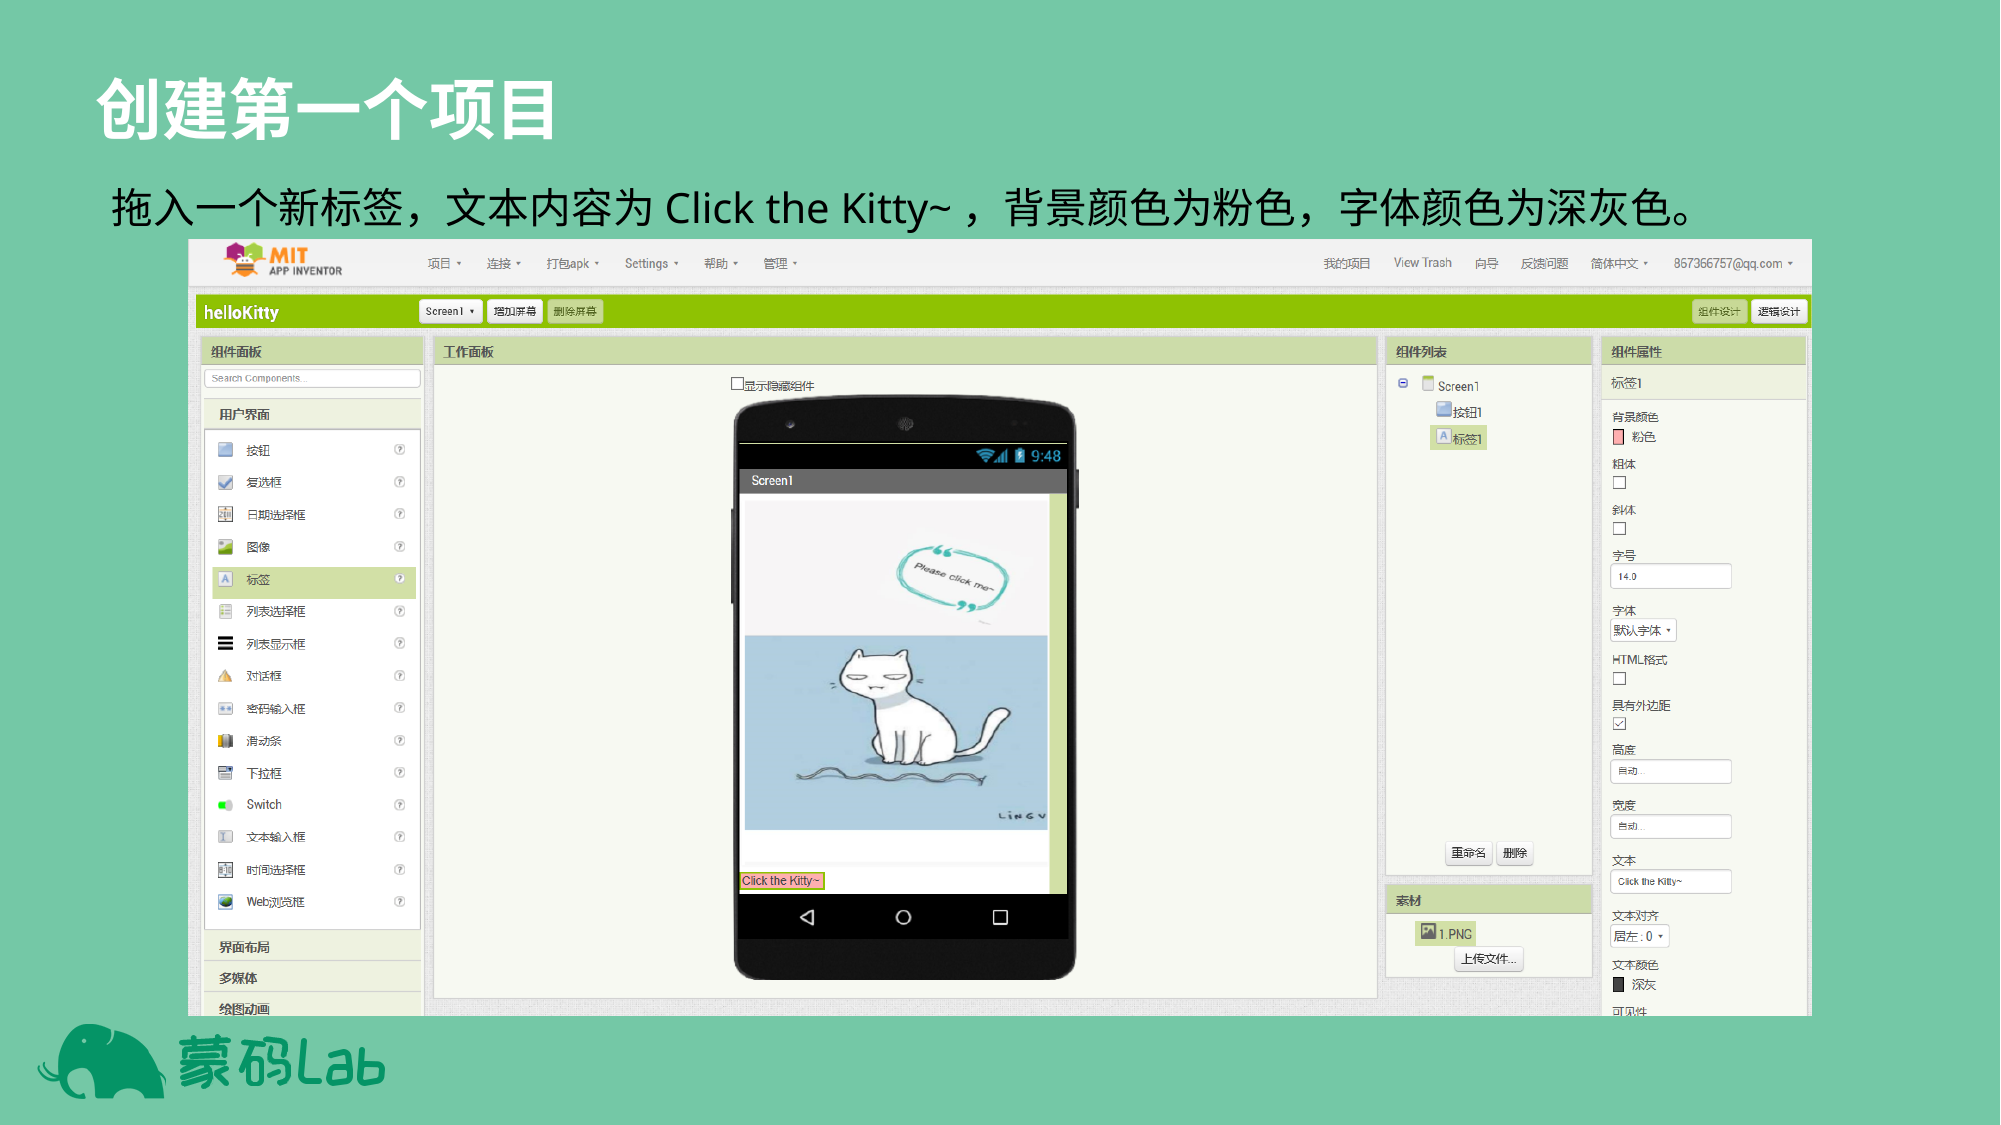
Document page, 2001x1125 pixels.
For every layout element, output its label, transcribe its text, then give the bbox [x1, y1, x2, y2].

picture [26, 239, 1812, 1108]
list 创建第一个项目 [80, 69, 846, 174]
text_box 拖入一个新标签，文本内容为Click the Kitty~，背景颜色为粉色，字体颜色为深灰色。 [97, 174, 1780, 239]
